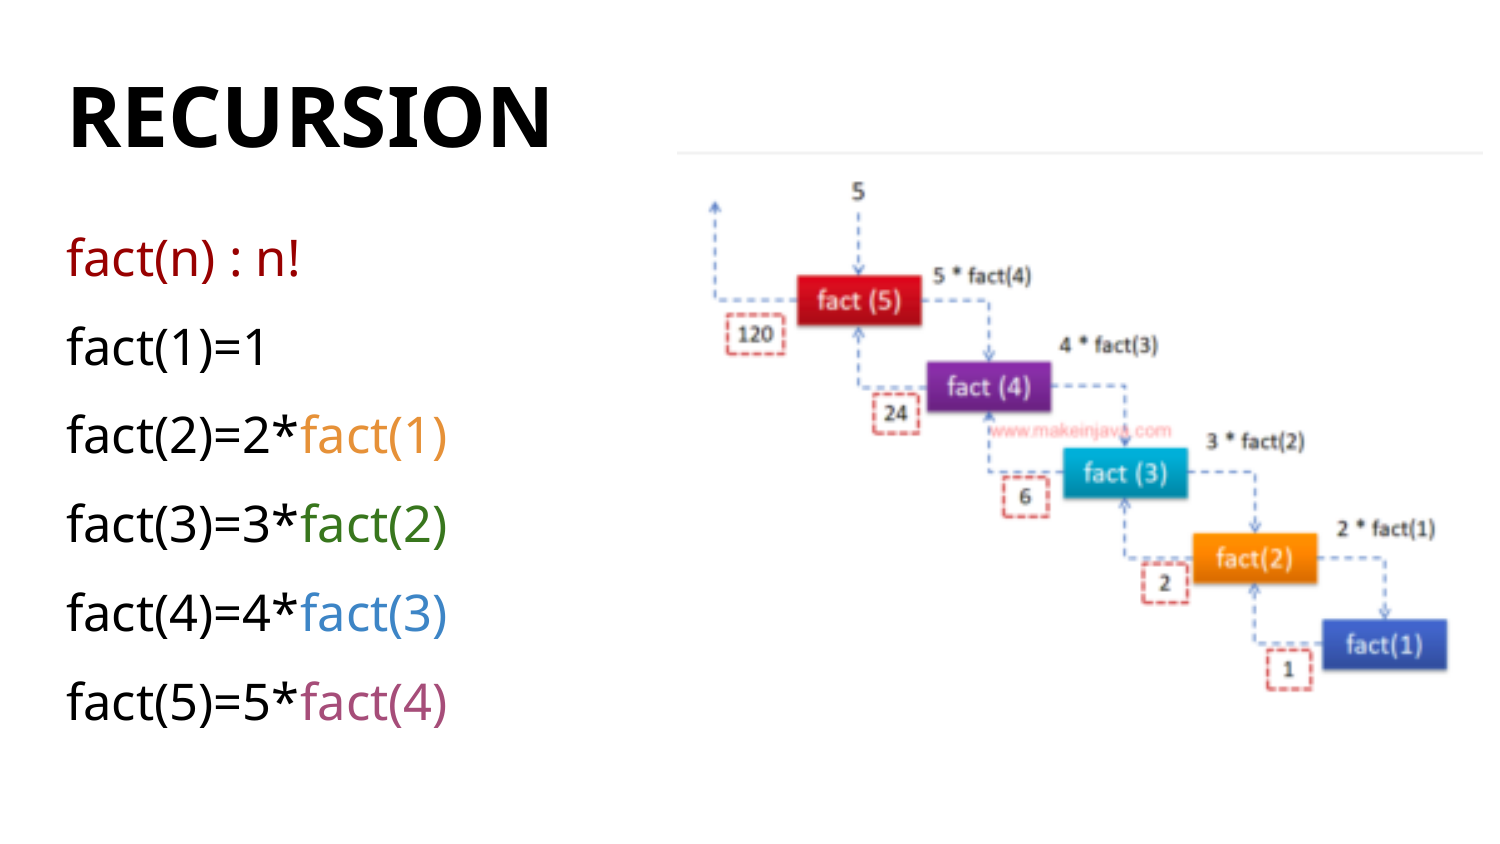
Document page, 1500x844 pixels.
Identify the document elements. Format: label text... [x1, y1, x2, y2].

picture [676, 144, 1483, 725]
list fact(n) : n! fact(1)=1 fact(2)=2*fact(1) fact(3)=3*fact(2) fact(4)=4*fact(3) fact(5)=5*fact(4) [51, 201, 1449, 750]
title RECURSION [51, 48, 1449, 180]
